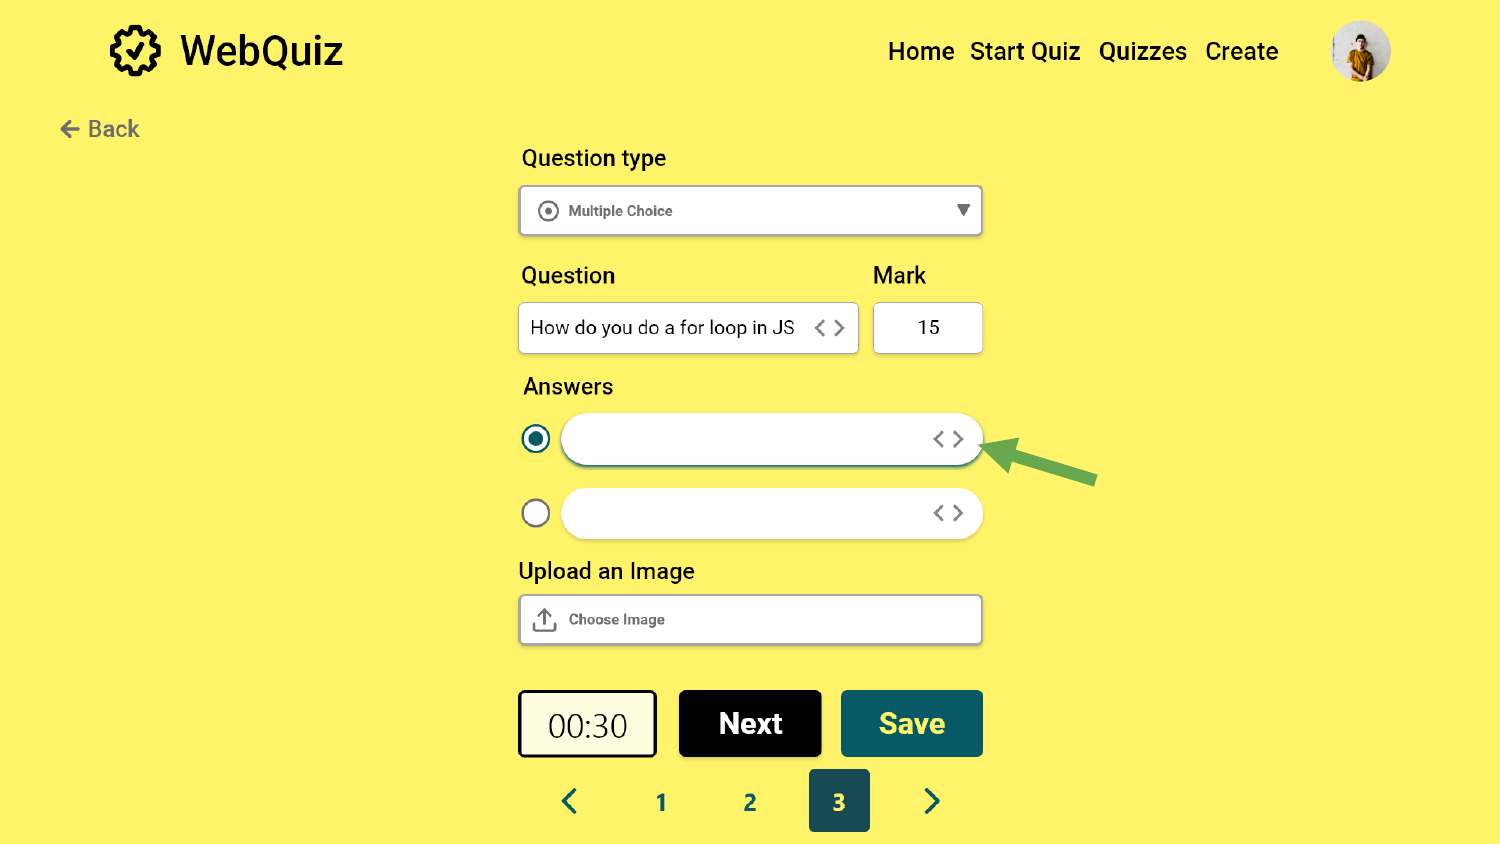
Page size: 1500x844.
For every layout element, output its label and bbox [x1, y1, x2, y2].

text_box [977, 444, 1097, 481]
picture [0, 0, 1500, 844]
